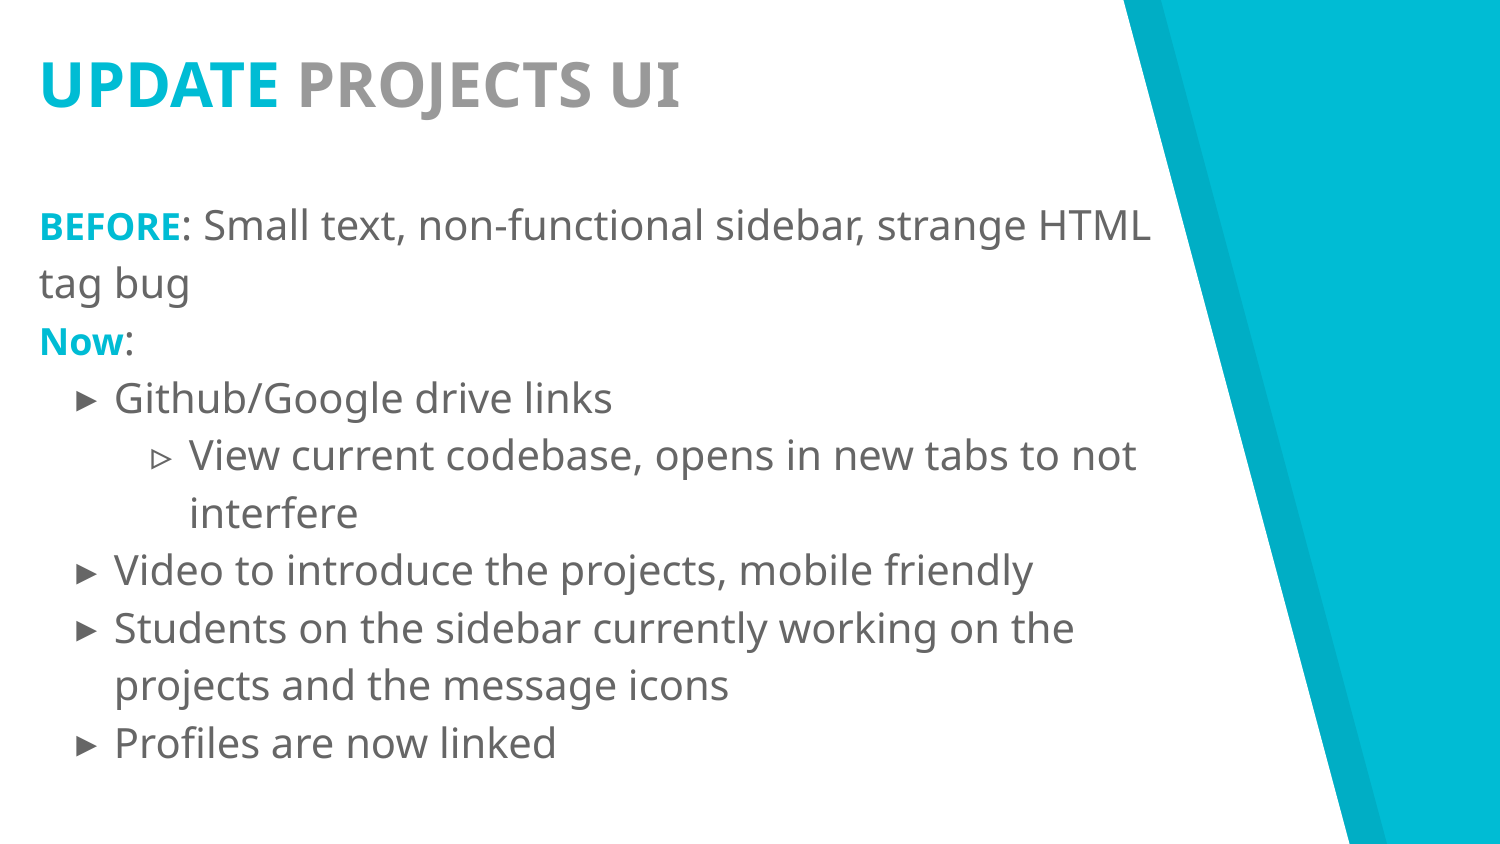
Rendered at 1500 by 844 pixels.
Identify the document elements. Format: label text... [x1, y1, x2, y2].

title UPDATE PROJECTS UI [24, 0, 1025, 136]
subtitle BEFORE: Small text, non-functional sidebar, strange HTML tag bug Now: Github/Google drive links View current codebase, opens in new tabs to not interfere Video to introduce the projects, mobile friendly Students on the sidebar currently working on the projects and the message icons Profiles are now linked [24, 176, 1215, 434]
